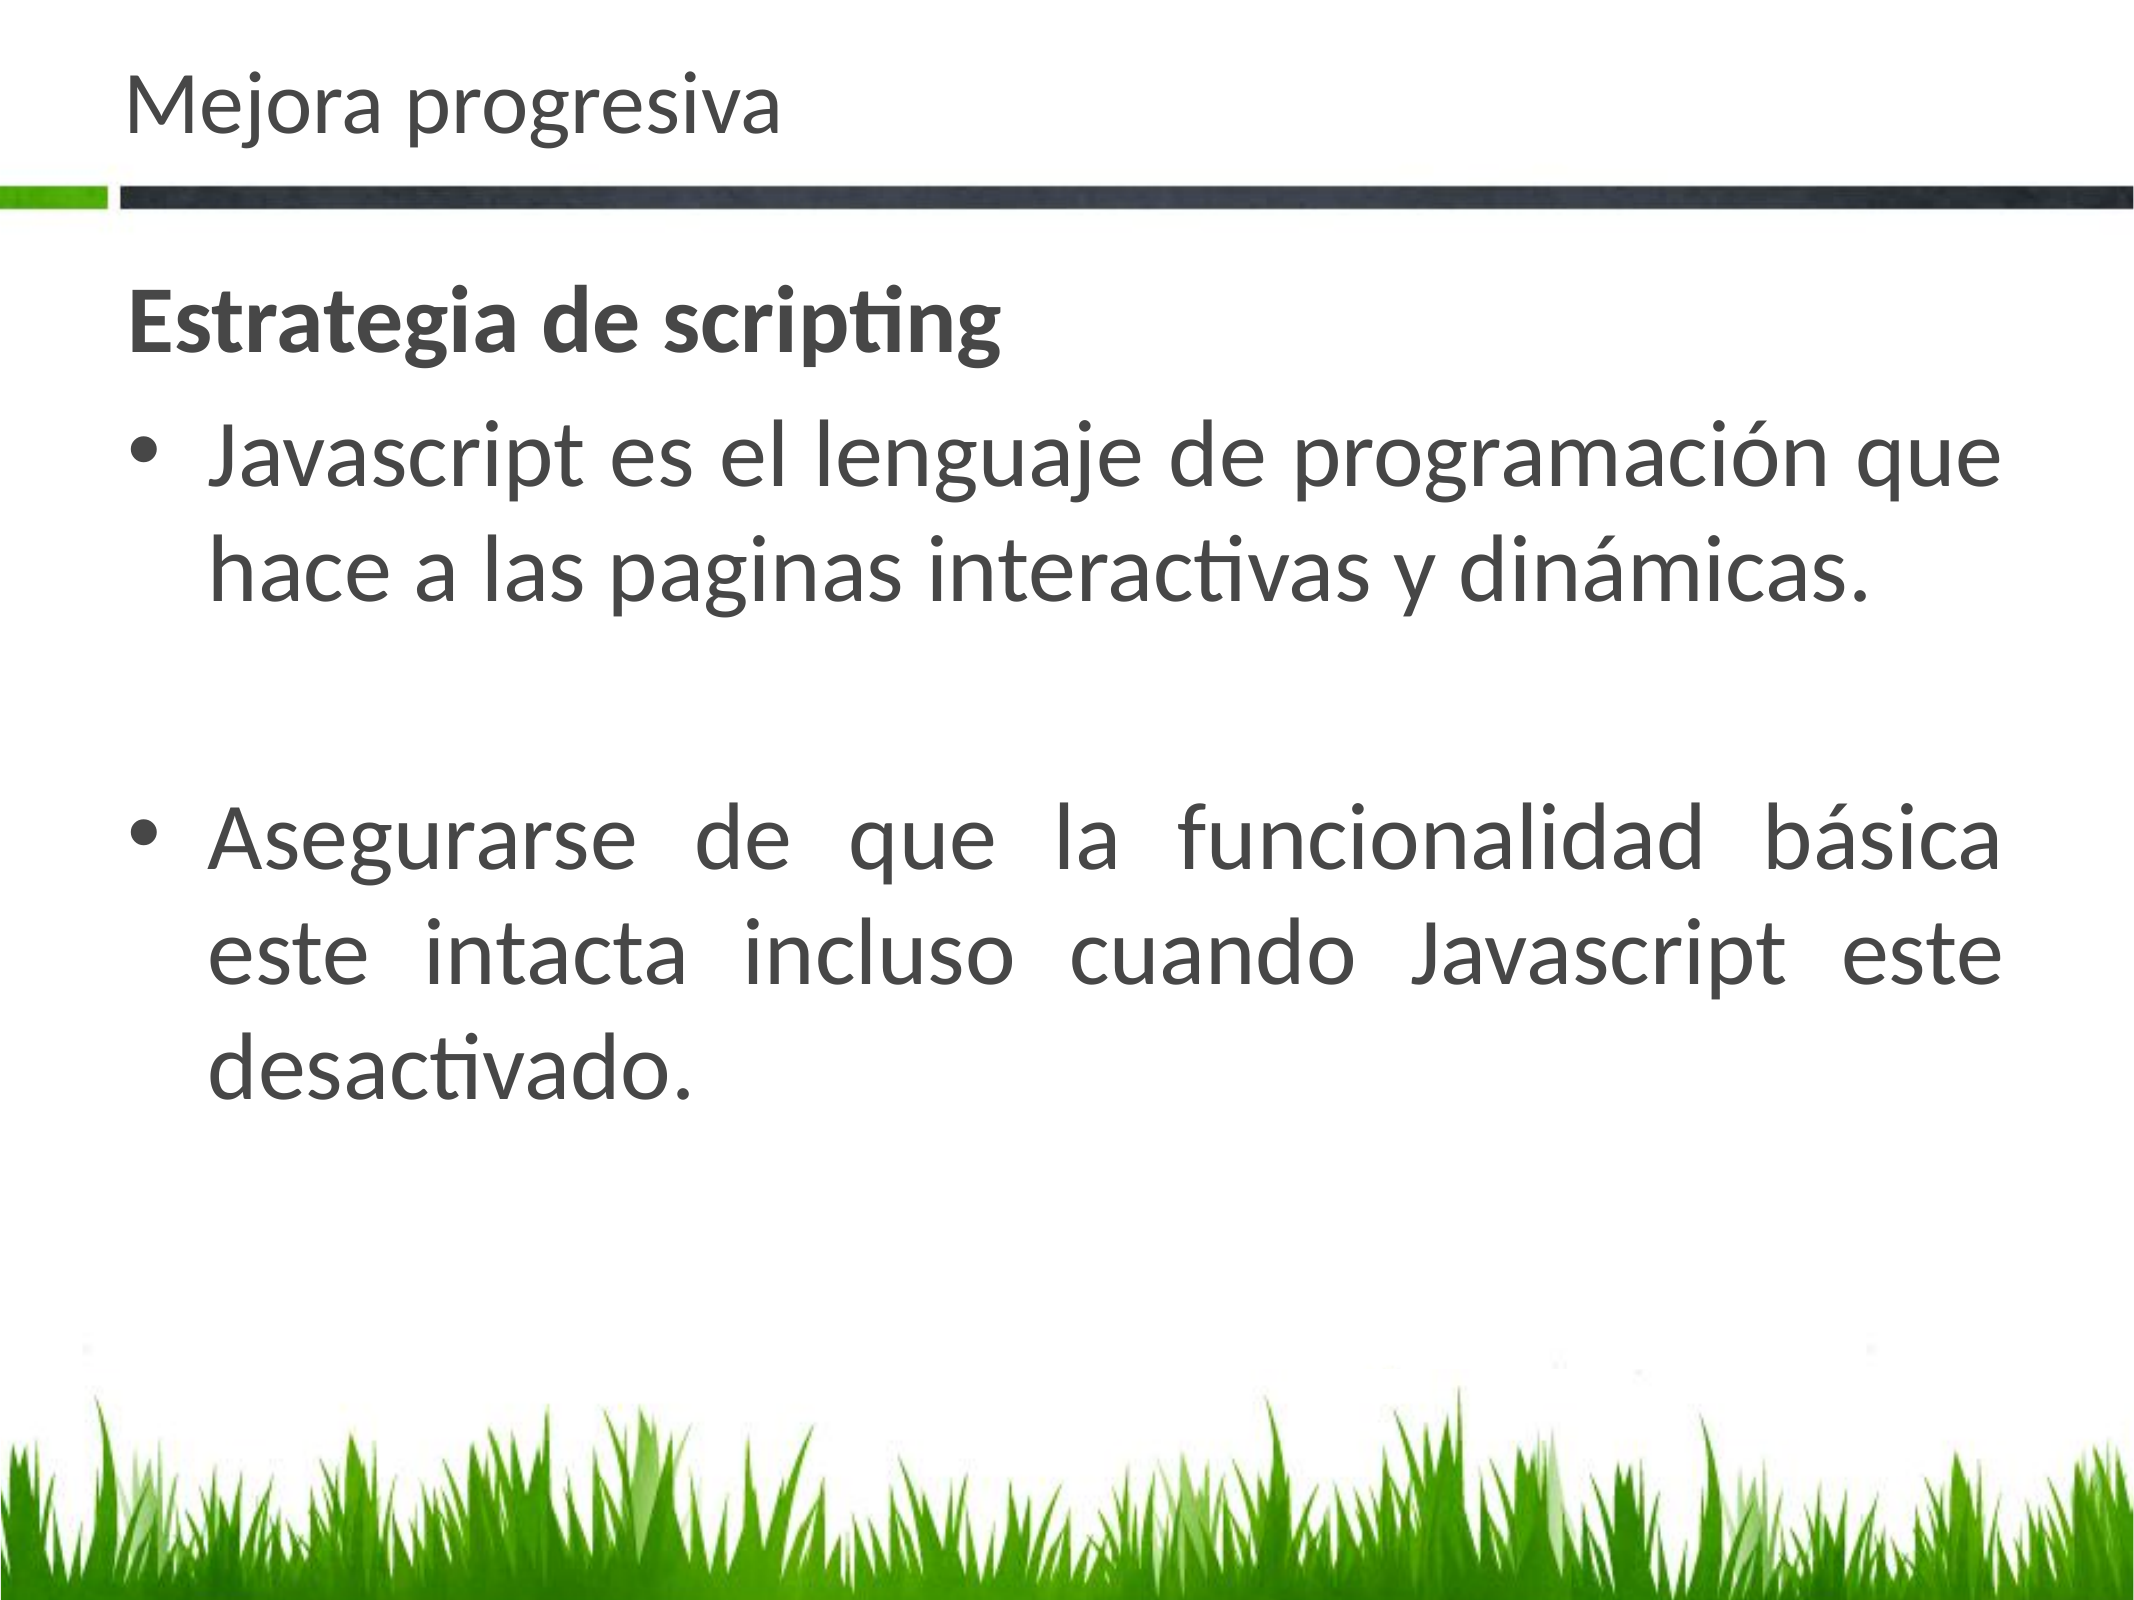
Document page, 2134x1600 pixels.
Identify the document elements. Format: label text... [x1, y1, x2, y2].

title Mejora progresiva [101, 17, 2063, 178]
picture [0, 0, 2134, 1600]
list Estrategia de scripting Javascript es el lenguaje de programación que hace a las paginas interactivas y dinámicas. Asegurarse de que la funcionalidad básica este intacta incluso cuando Javascript este desactivado. [106, 245, 2027, 1430]
